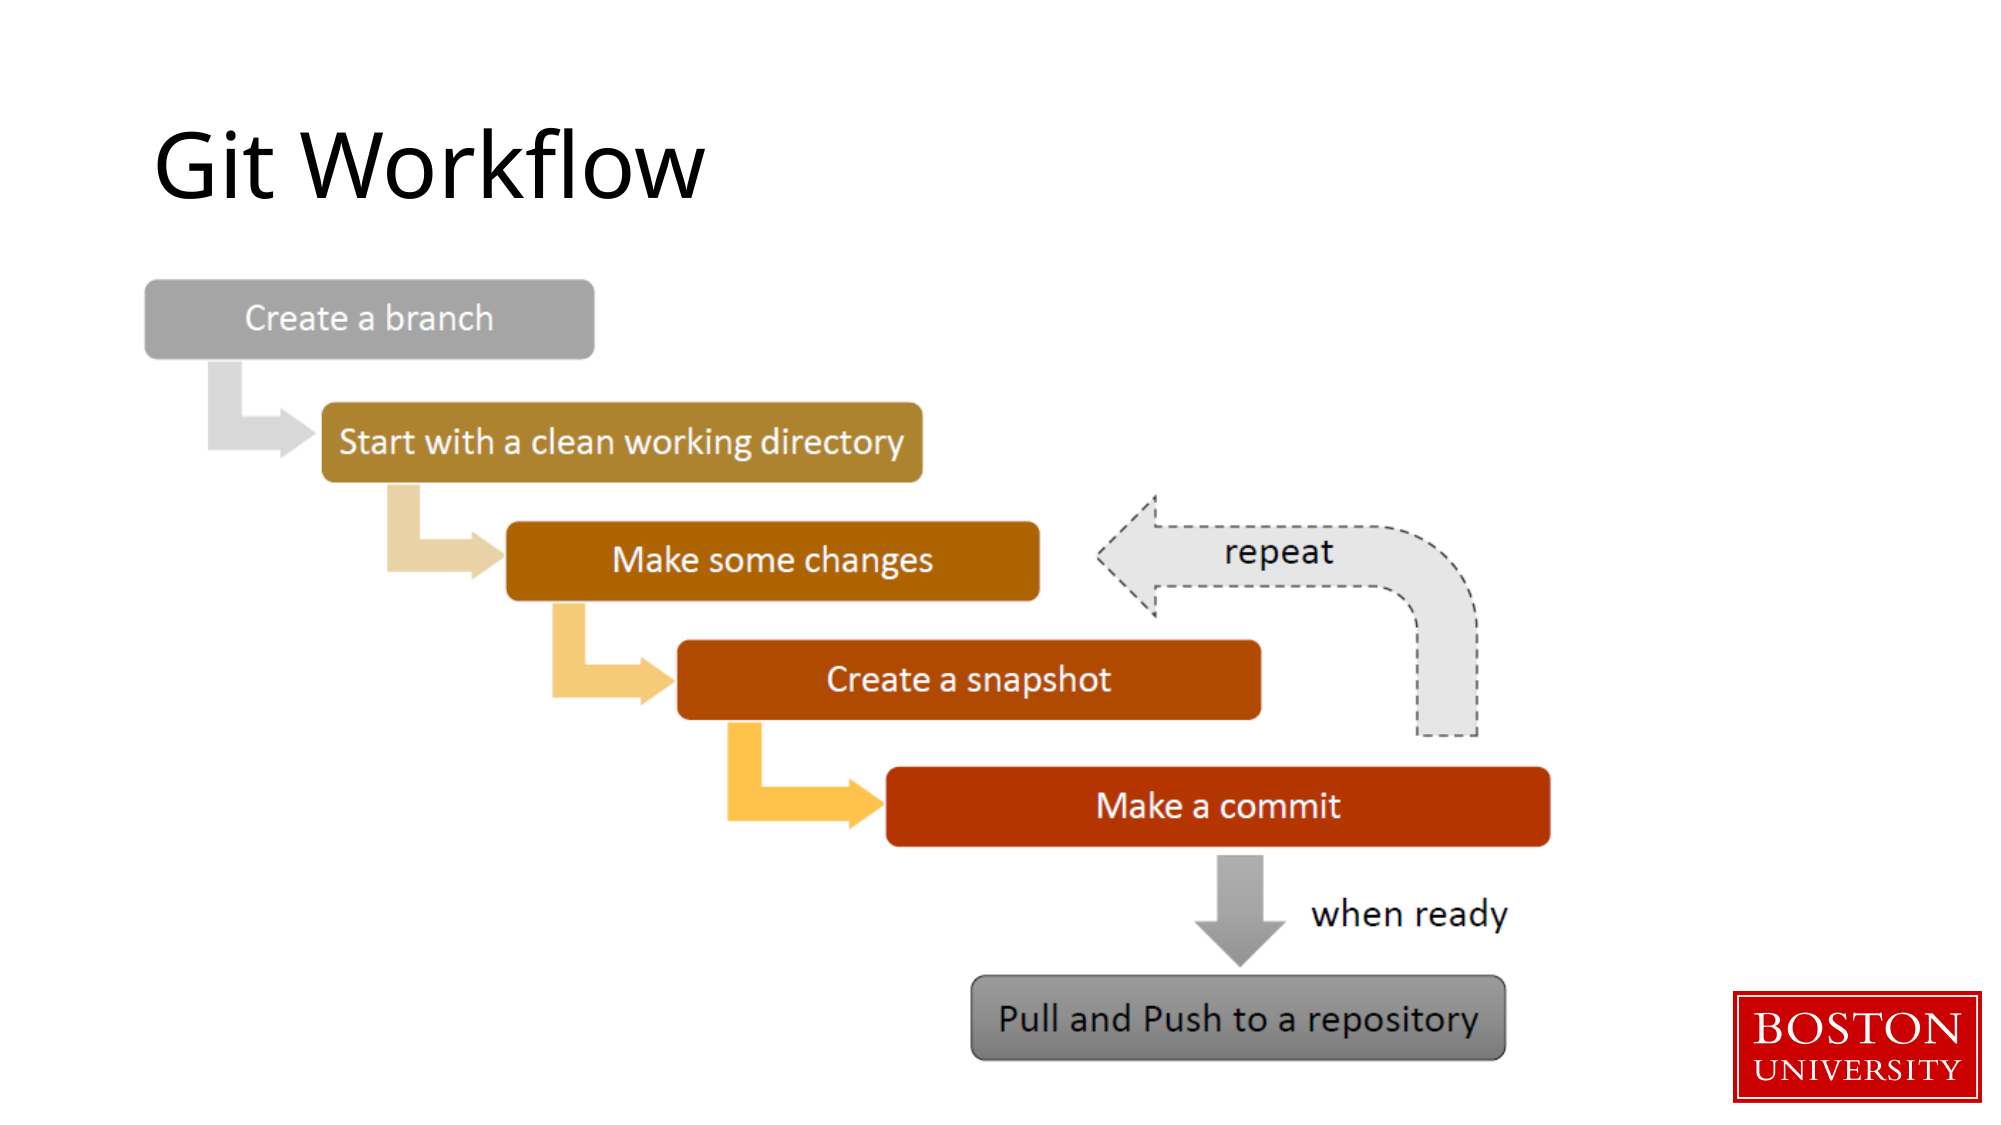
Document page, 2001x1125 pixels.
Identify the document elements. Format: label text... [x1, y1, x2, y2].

picture [1733, 991, 1982, 1103]
title Git Workflow [137, 59, 1863, 278]
picture [137, 258, 1563, 1088]
